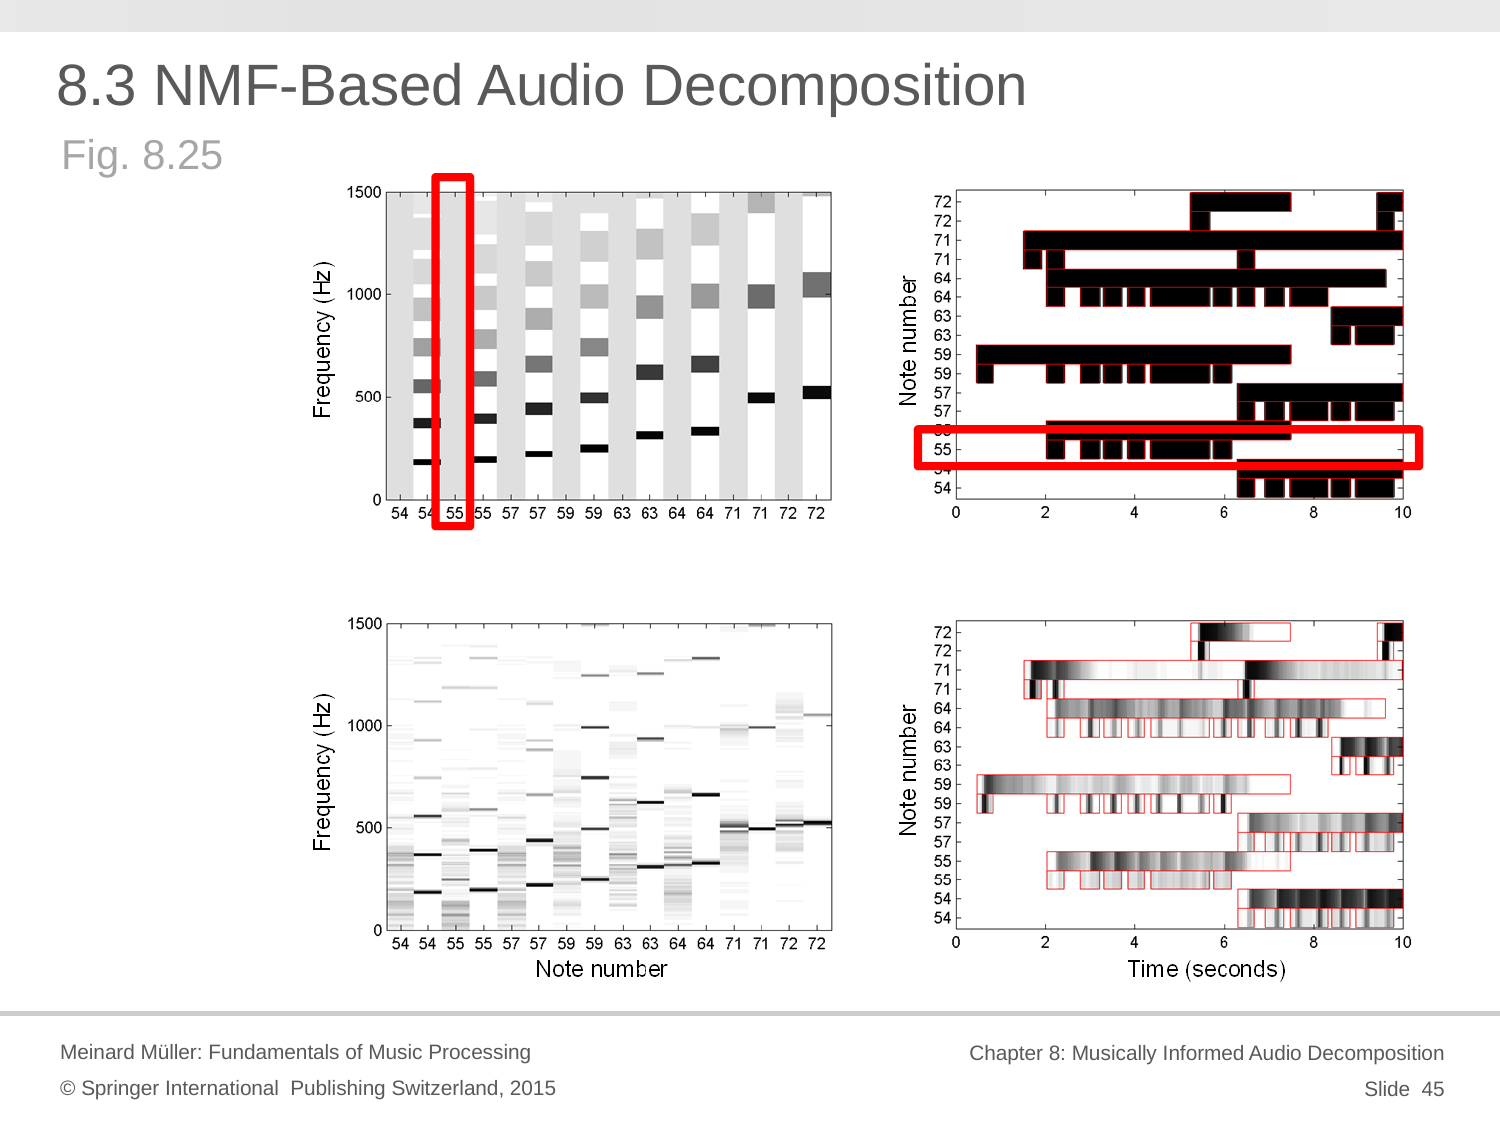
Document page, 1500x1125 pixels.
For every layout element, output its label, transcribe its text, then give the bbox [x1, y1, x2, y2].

list Fig. 8.25 [46, 115, 276, 198]
title 8.3 NMF-Based Audio Decomposition [40, 39, 1448, 133]
picture [0, 0, 1500, 32]
picture [297, 162, 1457, 998]
